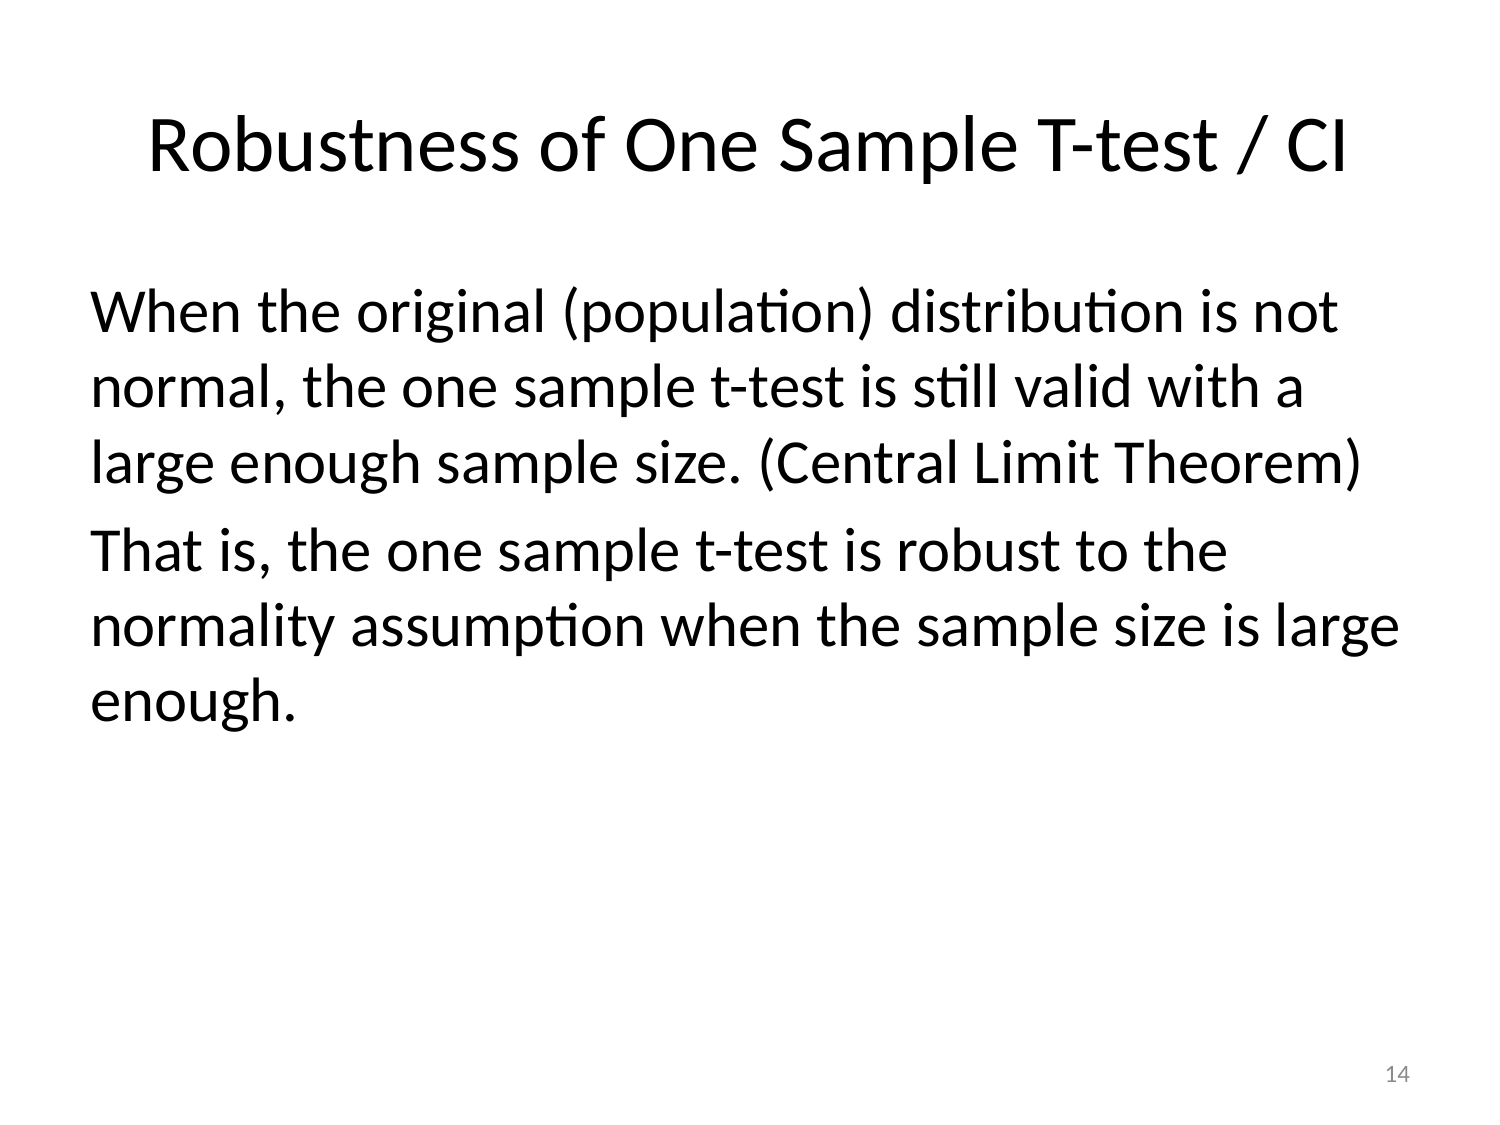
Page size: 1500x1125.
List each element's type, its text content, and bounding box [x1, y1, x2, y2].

slide_number 14 [1074, 1042, 1425, 1103]
list When the original (population) distribution is not normal, the one sample t-test is still valid with a large enough sample size. (Central Limit Theorem) That is, the one sample t-test is robust to the normality assumption when the sample size is large enough. [75, 262, 1425, 788]
title Robustness of One Sample T-test / CI [75, 45, 1425, 233]
